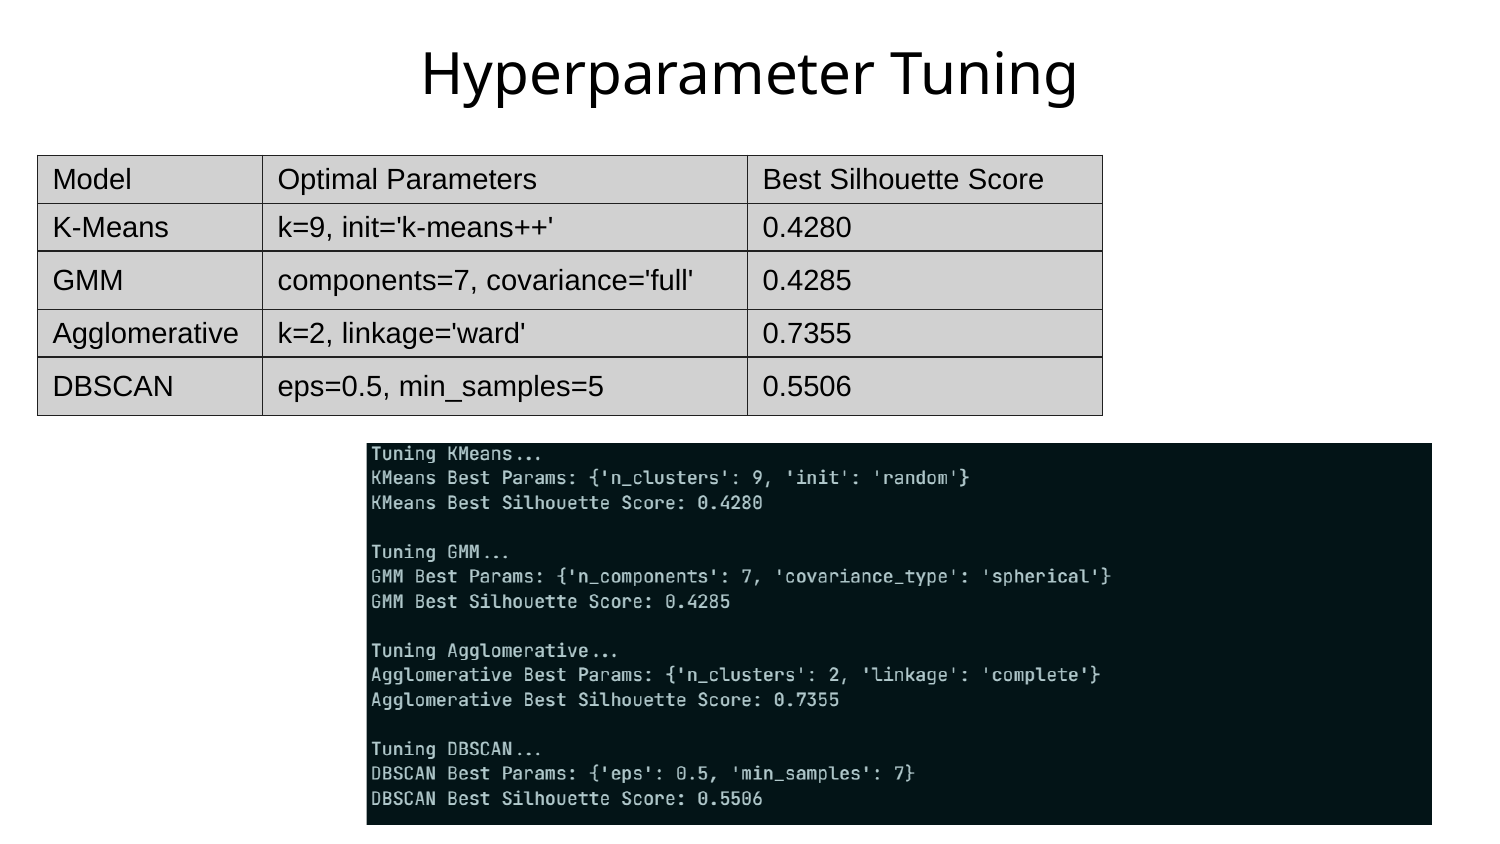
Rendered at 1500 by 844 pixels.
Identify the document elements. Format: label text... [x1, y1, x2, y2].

table_header Model [38, 156, 262, 203]
table_cell 0.4285 [748, 252, 1102, 309]
table_cell 0.4280 [748, 204, 1102, 250]
table_header Optimal Parameters [263, 156, 747, 203]
table_cell Agglomerative [38, 310, 262, 356]
table_cell DBSCAN [38, 358, 262, 415]
table_cell eps=0.5, min_samples=5 [263, 358, 747, 415]
table_cell components=7, covariance='full' [263, 252, 747, 309]
table_cell k=2, linkage='ward' [263, 310, 747, 356]
picture [366, 442, 1433, 825]
table_cell 0.5506 [748, 358, 1102, 415]
table_header Best Silhouette Score [748, 156, 1102, 203]
table_cell 0.7355 [748, 310, 1102, 356]
table_cell GMM [38, 252, 262, 309]
text_box Hyperparameter Tuning [116, 31, 1384, 111]
table_cell k=9, init='k-means++' [263, 204, 747, 250]
table_cell K-Means [38, 204, 262, 250]
